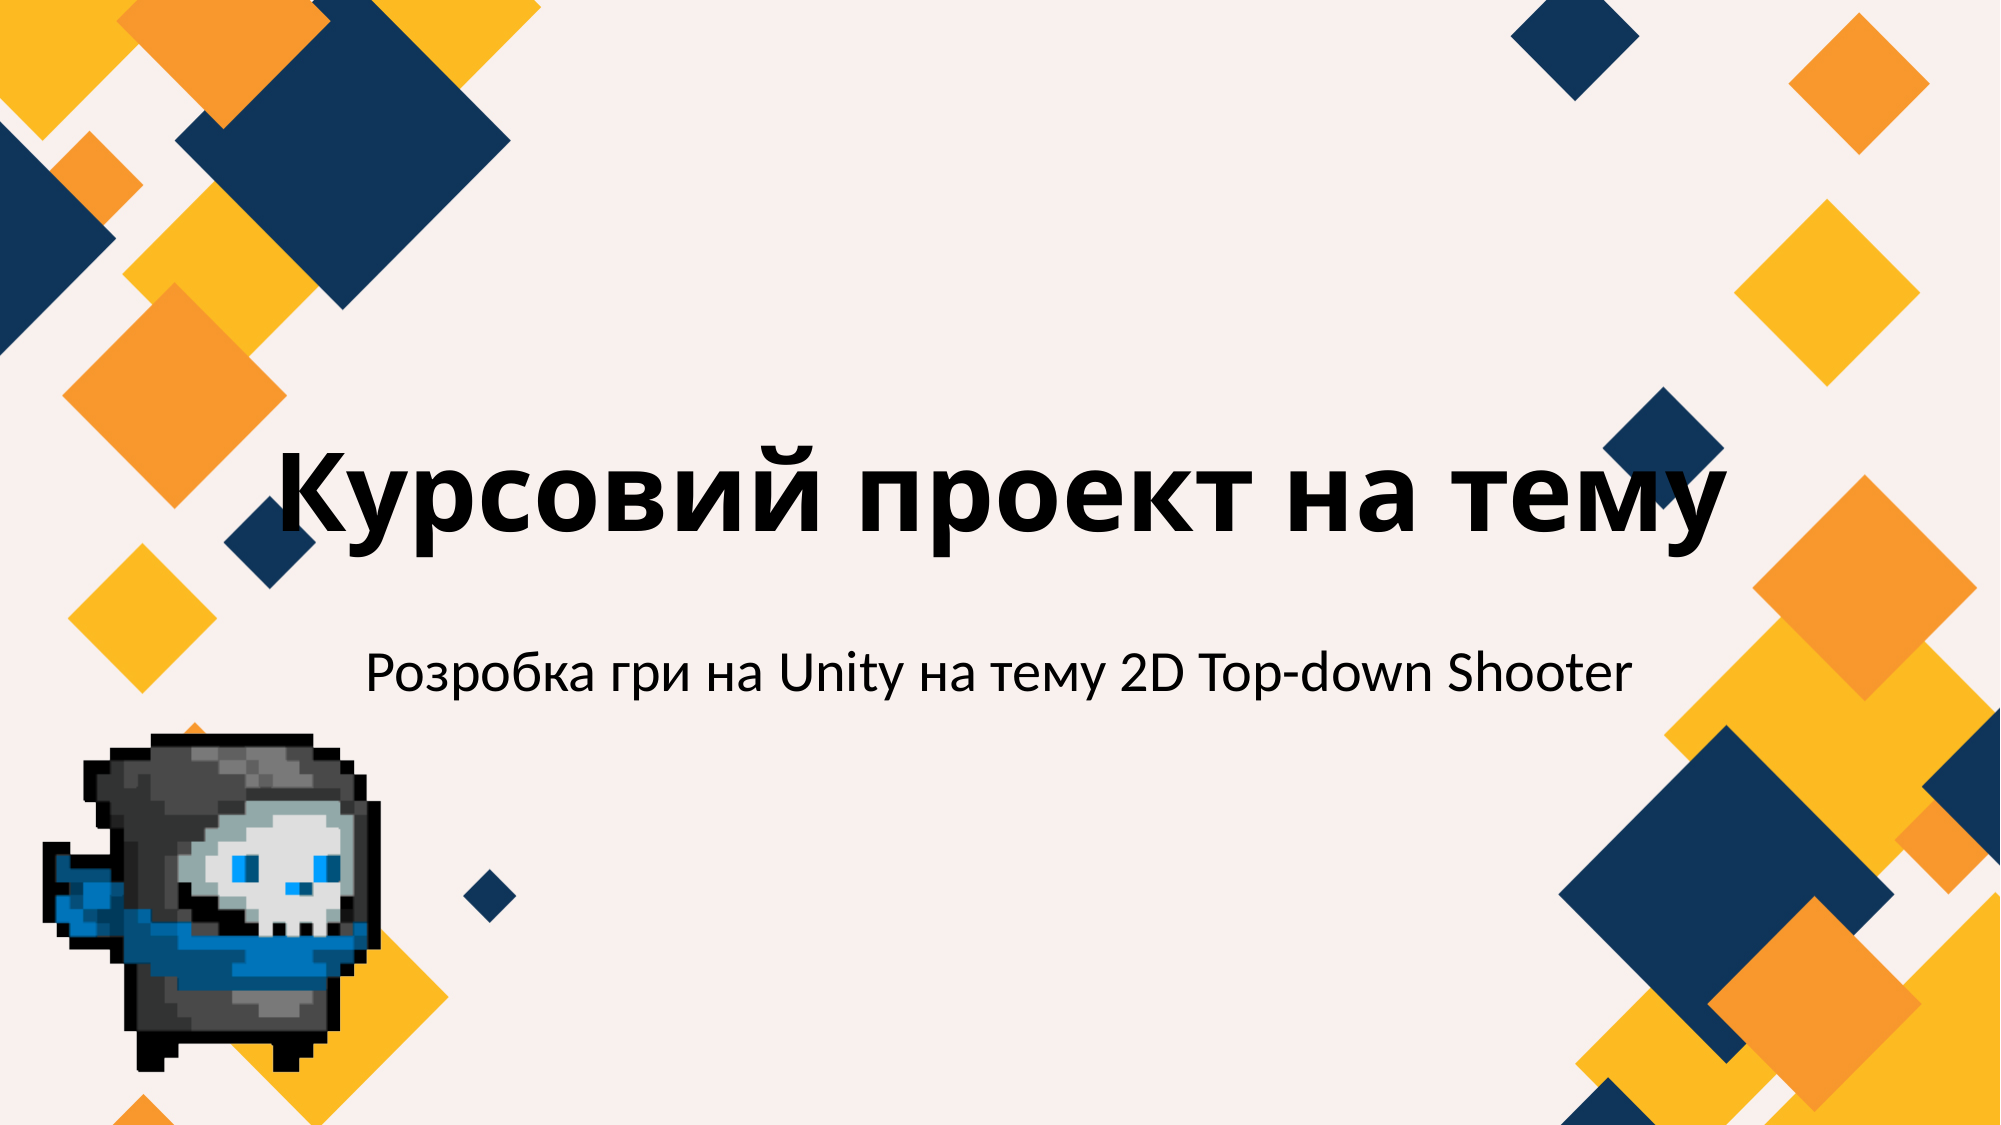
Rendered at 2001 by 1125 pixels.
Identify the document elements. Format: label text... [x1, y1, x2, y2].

title Курсовий проект на тему [249, 398, 1750, 563]
subtitle Розробка гри на Unity на тему 2D Top-down Shooter [249, 590, 1750, 739]
picture [0, 0, 2000, 1125]
